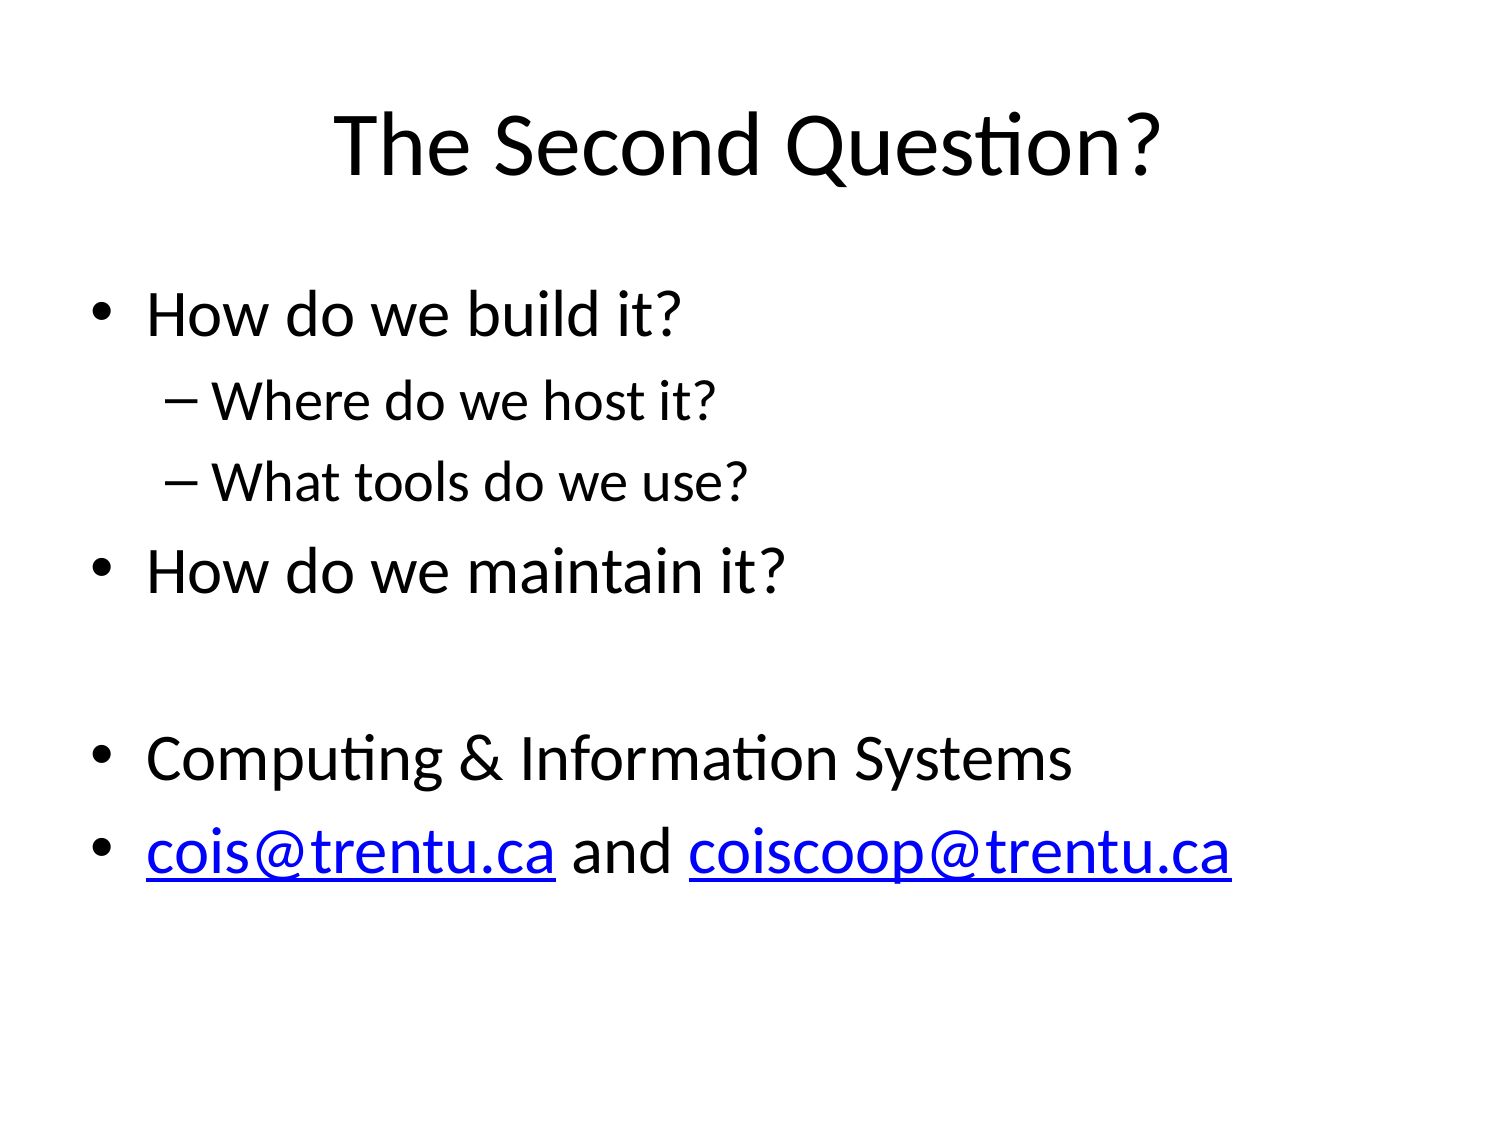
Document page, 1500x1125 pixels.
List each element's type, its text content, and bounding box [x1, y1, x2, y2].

title The Second Question? [75, 45, 1425, 233]
list How do we build it? Where do we host it? What tools do we use? How do we maintain it? Computing & Information Systems cois@trentu.ca and coiscoop@trentu.ca [75, 262, 1425, 1005]
